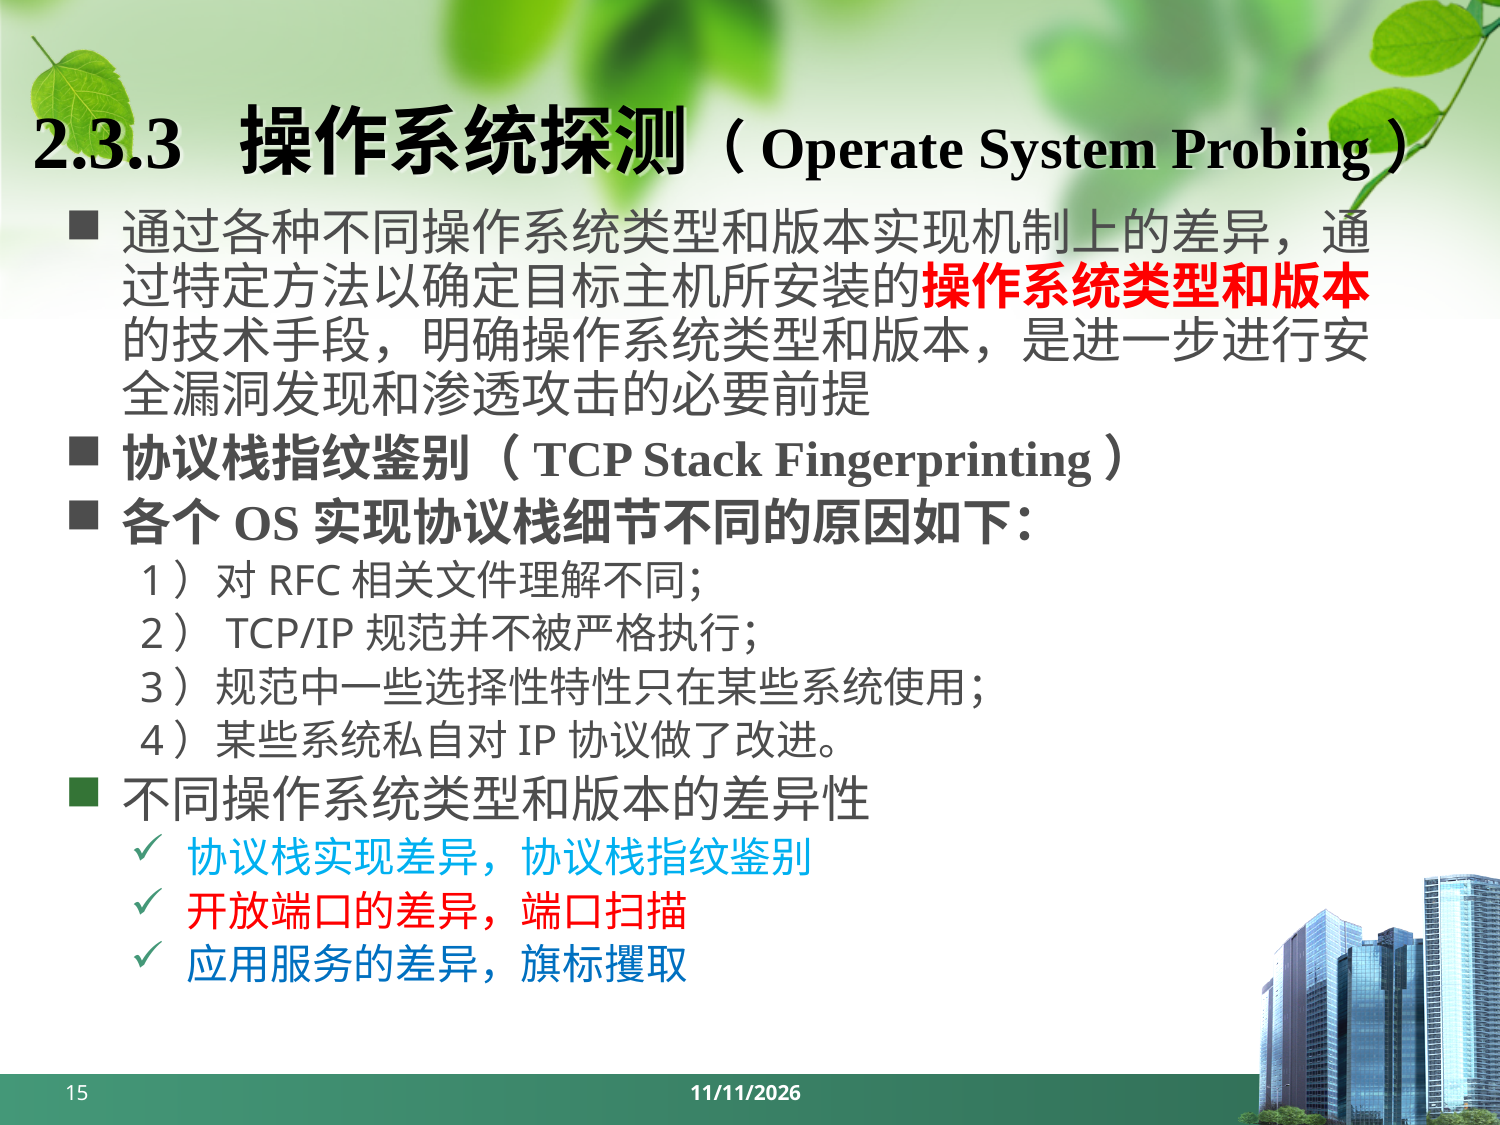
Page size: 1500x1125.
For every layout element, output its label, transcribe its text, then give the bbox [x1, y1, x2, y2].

list 通过各种不同操作系统类型和版本实现机制上的差异，通过特定方法以确定目标主机所安装的操作系统类型和版本的技术手段，明确操作系统类型和版本，是进一步进行安全漏洞发现和渗透攻击的必要前提 协议栈指纹鉴别（TCP Stack Fingerprinting） 各个OS实现协议栈细节不同的原因如下： 1）对RFC相关文件理解不同； 2）TCP/IP规范并不被严格执行； 3）规范中一些选择性特性只在某些系统使用； 4）某些系统私自对IP协议做了改进。 不同操作系统类型和版本的差异性 协议栈实现差异，协议栈指纹鉴别 开放端口的差异，端口扫描 应用服务的差异，旗标攫取 [50, 200, 1425, 1038]
picture [0, 0, 1500, 319]
title 2.3.3 操作系统探测（Operate System Probing） [17, 45, 1483, 233]
slide_number 15 [50, 1072, 138, 1113]
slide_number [675, 1072, 1025, 1113]
